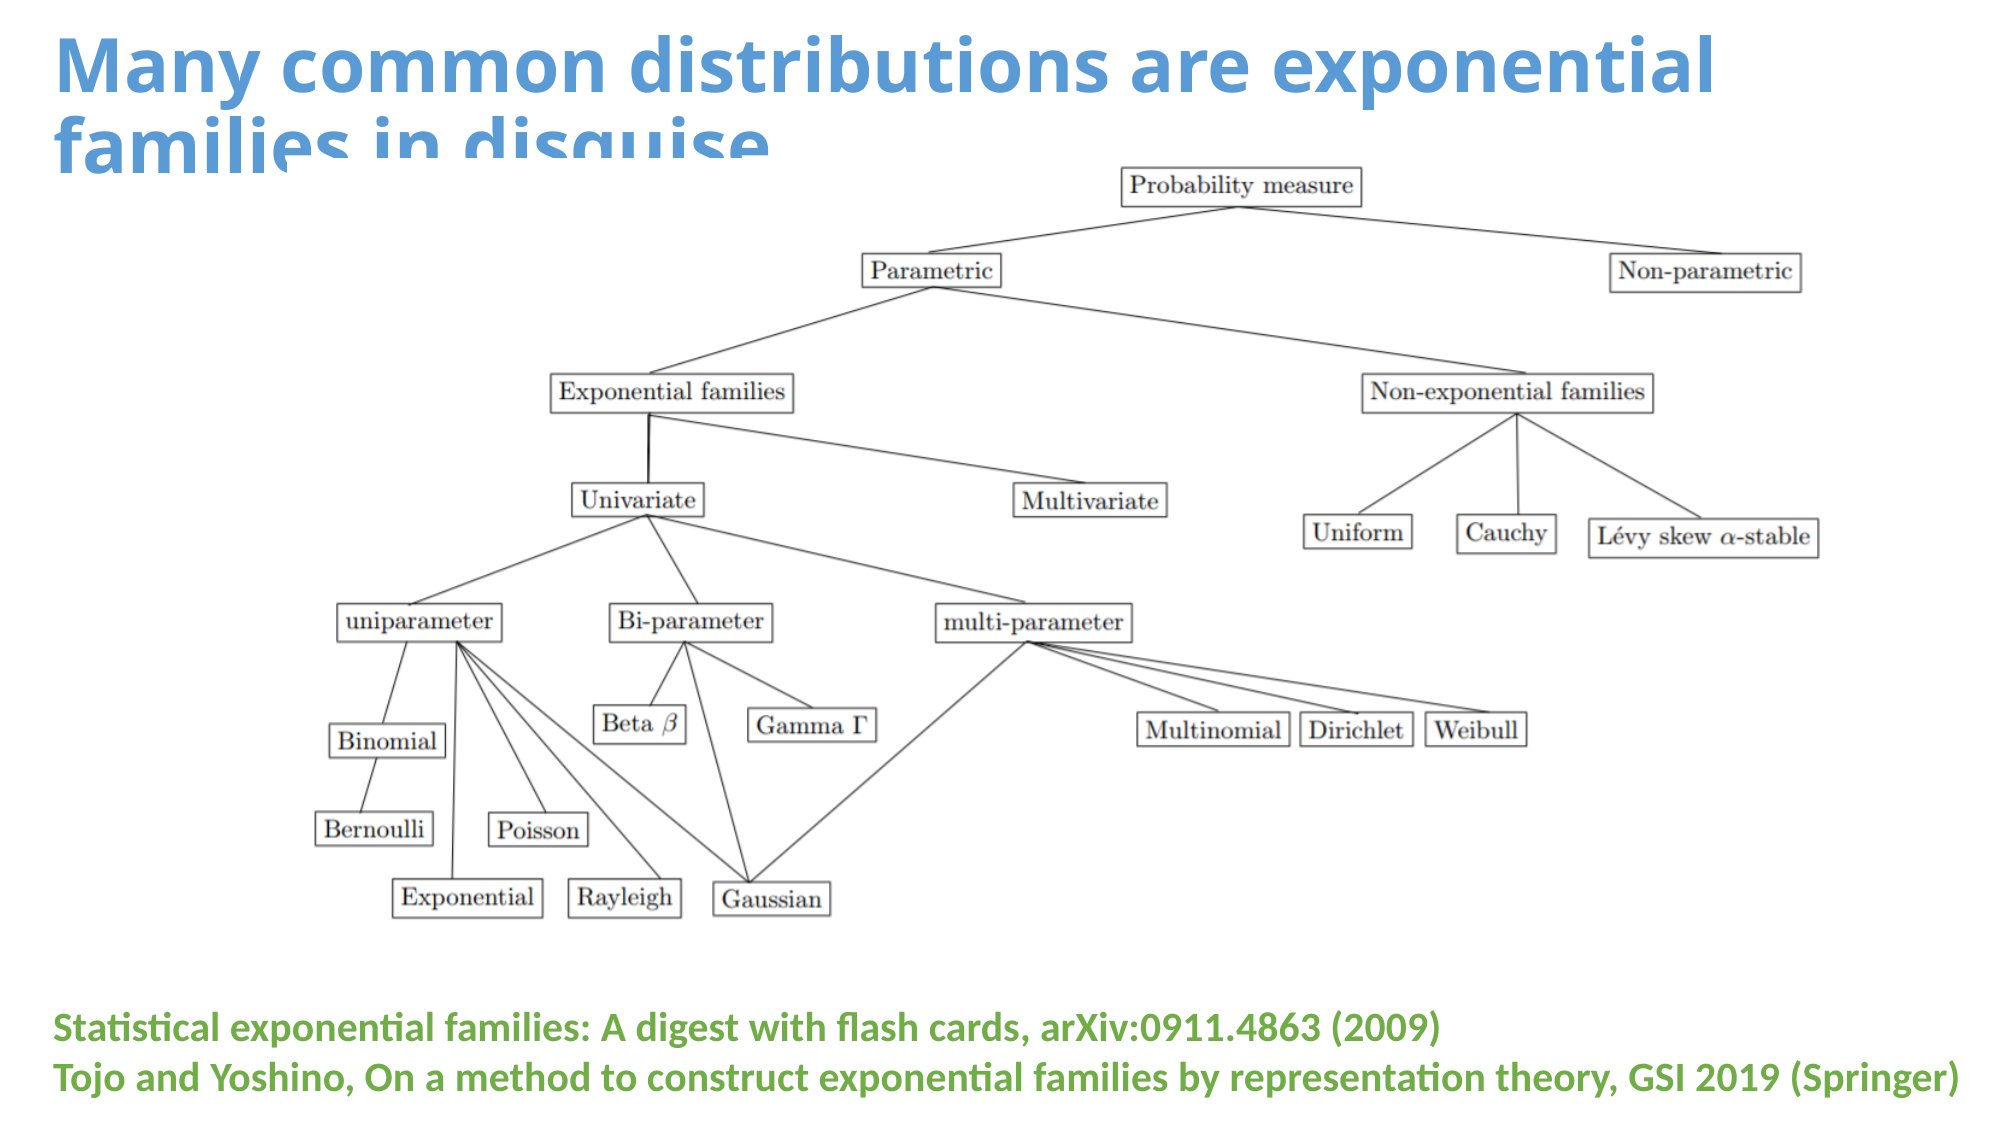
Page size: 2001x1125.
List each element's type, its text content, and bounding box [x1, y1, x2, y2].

title Many common distributions are exponential families in disguise [38, 0, 2000, 218]
picture [287, 158, 1839, 937]
text_box Statistical exponential families: A digest with flash cards, arXiv:0911.4863 (2009) Tojo and Yoshino, On a method to construct exponential families by representation theory, GSI 2019 (Springer) [38, 992, 2000, 1125]
